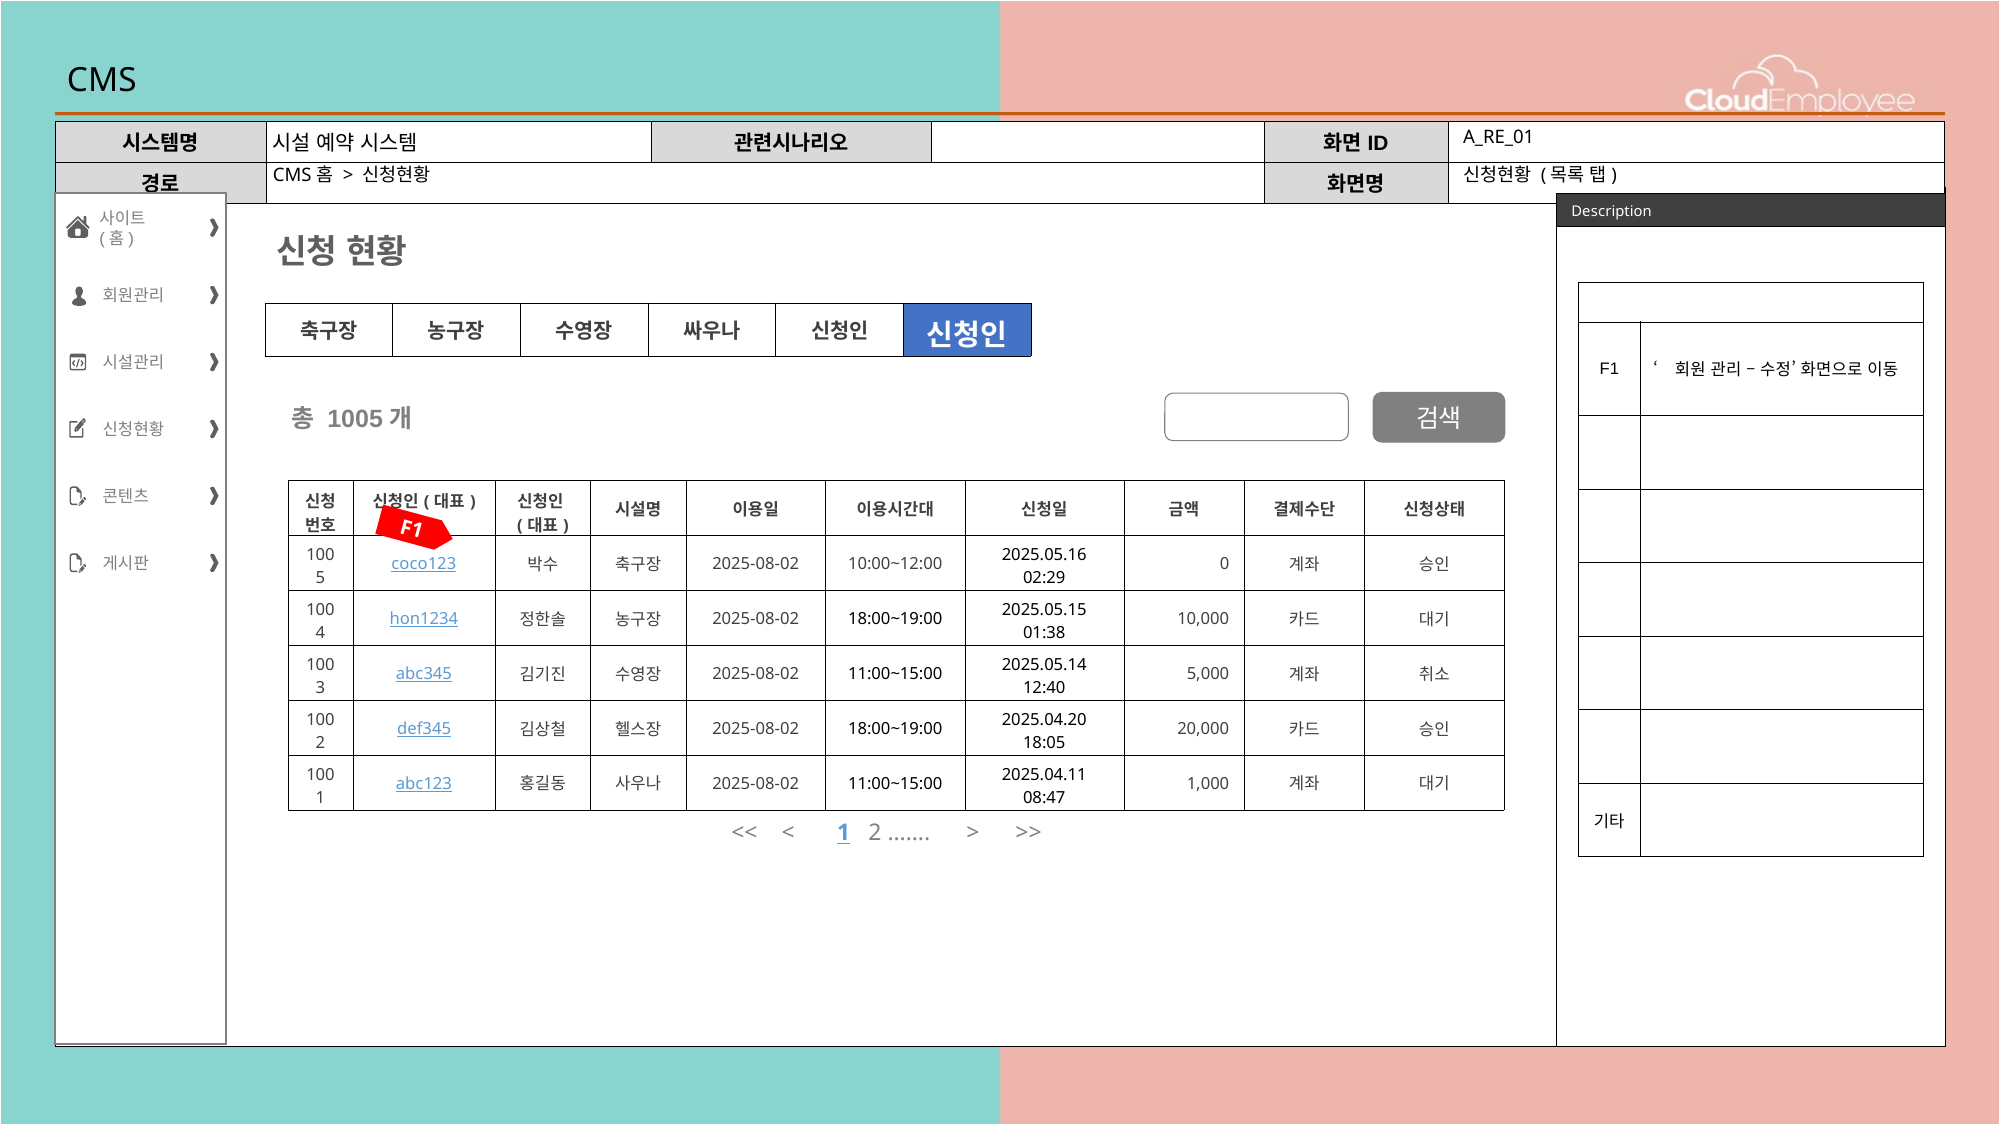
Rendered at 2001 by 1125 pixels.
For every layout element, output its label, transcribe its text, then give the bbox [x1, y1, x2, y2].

table_cell 11:00~15:00 [826, 756, 965, 810]
table_cell 김상철 [496, 701, 590, 755]
table_cell 헬스장 [591, 701, 686, 755]
table_cell 10,000 [1125, 591, 1244, 645]
table_cell 대기 [1365, 756, 1504, 810]
table_header 결제수단 [1245, 481, 1364, 535]
table_cell 기타 [1579, 784, 1640, 856]
list CMS홈 > 신청현황 [272, 161, 1258, 188]
table_cell 5,000 [1125, 646, 1244, 700]
table_cell [1641, 637, 1923, 709]
table_header 신청인 [904, 304, 1031, 356]
text_box 총 1005개 [276, 394, 427, 440]
table_cell 2025.04.11 08:47 [966, 756, 1124, 810]
text_box 신청 현황 [264, 224, 421, 277]
table_cell 2025.05.15 01:38 [966, 591, 1124, 645]
table_cell 0 [1125, 536, 1244, 590]
table_header 신청인 [776, 304, 903, 356]
table_cell abc123 [354, 756, 495, 810]
table_cell 2025.04.20 18:05 [966, 701, 1124, 755]
table_header 신청일 [966, 481, 1124, 535]
table_cell 2025.05.16 02:29 [966, 536, 1124, 590]
table_cell [1579, 416, 1640, 489]
table_cell F1 [1579, 323, 1640, 415]
text_box << < 1 2 ……. > >> [452, 810, 1321, 853]
table_cell [1579, 637, 1640, 709]
text_box [1163, 392, 1350, 442]
table_cell 승인 [1365, 536, 1504, 590]
table_header 신청인(대표) [496, 481, 590, 535]
text_box [935, 180, 1843, 218]
table_cell [1641, 416, 1923, 489]
table_cell 10:00~12:00 [826, 536, 965, 590]
table_cell 1002 [289, 701, 353, 755]
table_cell 승인 [1365, 701, 1504, 755]
table_header 시설명 [591, 481, 686, 535]
table_cell 카드 [1245, 591, 1364, 645]
table_cell [1579, 563, 1640, 636]
table_cell 농구장 [591, 591, 686, 645]
table_cell 18:00~19:00 [826, 591, 965, 645]
table_header 신청번호 [289, 481, 353, 535]
list 신청현황 (목록 탭) [1448, 162, 1945, 189]
table_cell 1005 [289, 536, 353, 590]
table_cell [1641, 710, 1923, 783]
table_header [1579, 283, 1923, 322]
table_cell 사우나 [591, 756, 686, 810]
table_cell 2025-08-02 [687, 756, 825, 810]
title CMS [55, 39, 1945, 108]
text_box [108, 67, 136, 122]
text_box 검색 [1372, 391, 1506, 444]
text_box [42, 193, 227, 1044]
table_header 금액 [1125, 481, 1244, 535]
table_header 축구장 [266, 304, 392, 356]
table_cell [1579, 490, 1640, 562]
table_cell coco123 [354, 536, 495, 590]
table_cell 2025-08-02 [687, 646, 825, 700]
table_cell 김기진 [496, 646, 590, 700]
table_cell 홍길동 [496, 756, 590, 810]
table_cell [1641, 784, 1923, 856]
table_header 수영장 [521, 304, 648, 356]
table_cell 2025.05.14 12:40 [966, 646, 1124, 700]
table_header 신청상태 [1365, 481, 1504, 535]
table_cell 11:00~15:00 [826, 646, 965, 700]
table_cell 1001 [289, 756, 353, 810]
table_cell 1004 [289, 591, 353, 645]
table_header 신청인(대표) ID [354, 481, 495, 535]
table_cell 카드 [1245, 701, 1364, 755]
table_cell 수영장 [591, 646, 686, 700]
table_header 싸우나 [649, 304, 775, 356]
table_cell 1,000 [1125, 756, 1244, 810]
table_cell def345 [354, 701, 495, 755]
table_cell 20,000 [1125, 701, 1244, 755]
table_header 이용일 [687, 481, 825, 535]
table_cell 정한솔 [496, 591, 590, 645]
table_cell 계좌 [1245, 756, 1364, 810]
table_cell 1003 [289, 646, 353, 700]
table_cell [1641, 563, 1923, 636]
table_cell 2025-08-02 [687, 536, 825, 590]
table_cell 박수 [496, 536, 590, 590]
table_cell 계좌 [1245, 536, 1364, 590]
table_cell 18:00~19:00 [826, 701, 965, 755]
list A_RE_01 [1448, 124, 1945, 151]
table_cell [1579, 710, 1640, 783]
table_cell ‘회원 관리 – 수정’ 화면으로 이동 [1641, 323, 1923, 415]
table_header 농구장 [393, 304, 520, 356]
table_cell 취소 [1365, 646, 1504, 700]
table_cell 축구장 [591, 536, 686, 590]
table_cell 계좌 [1245, 646, 1364, 700]
table_cell hon1234 [354, 591, 495, 645]
table_cell [1641, 490, 1923, 562]
table_cell 2025-08-02 [687, 701, 825, 755]
table_cell 대기 [1365, 591, 1504, 645]
table_cell 2025-08-02 [687, 591, 825, 645]
table_cell abc345 [354, 646, 495, 700]
table_header 이용시간대 [826, 481, 965, 535]
text_box F1 [374, 503, 455, 551]
